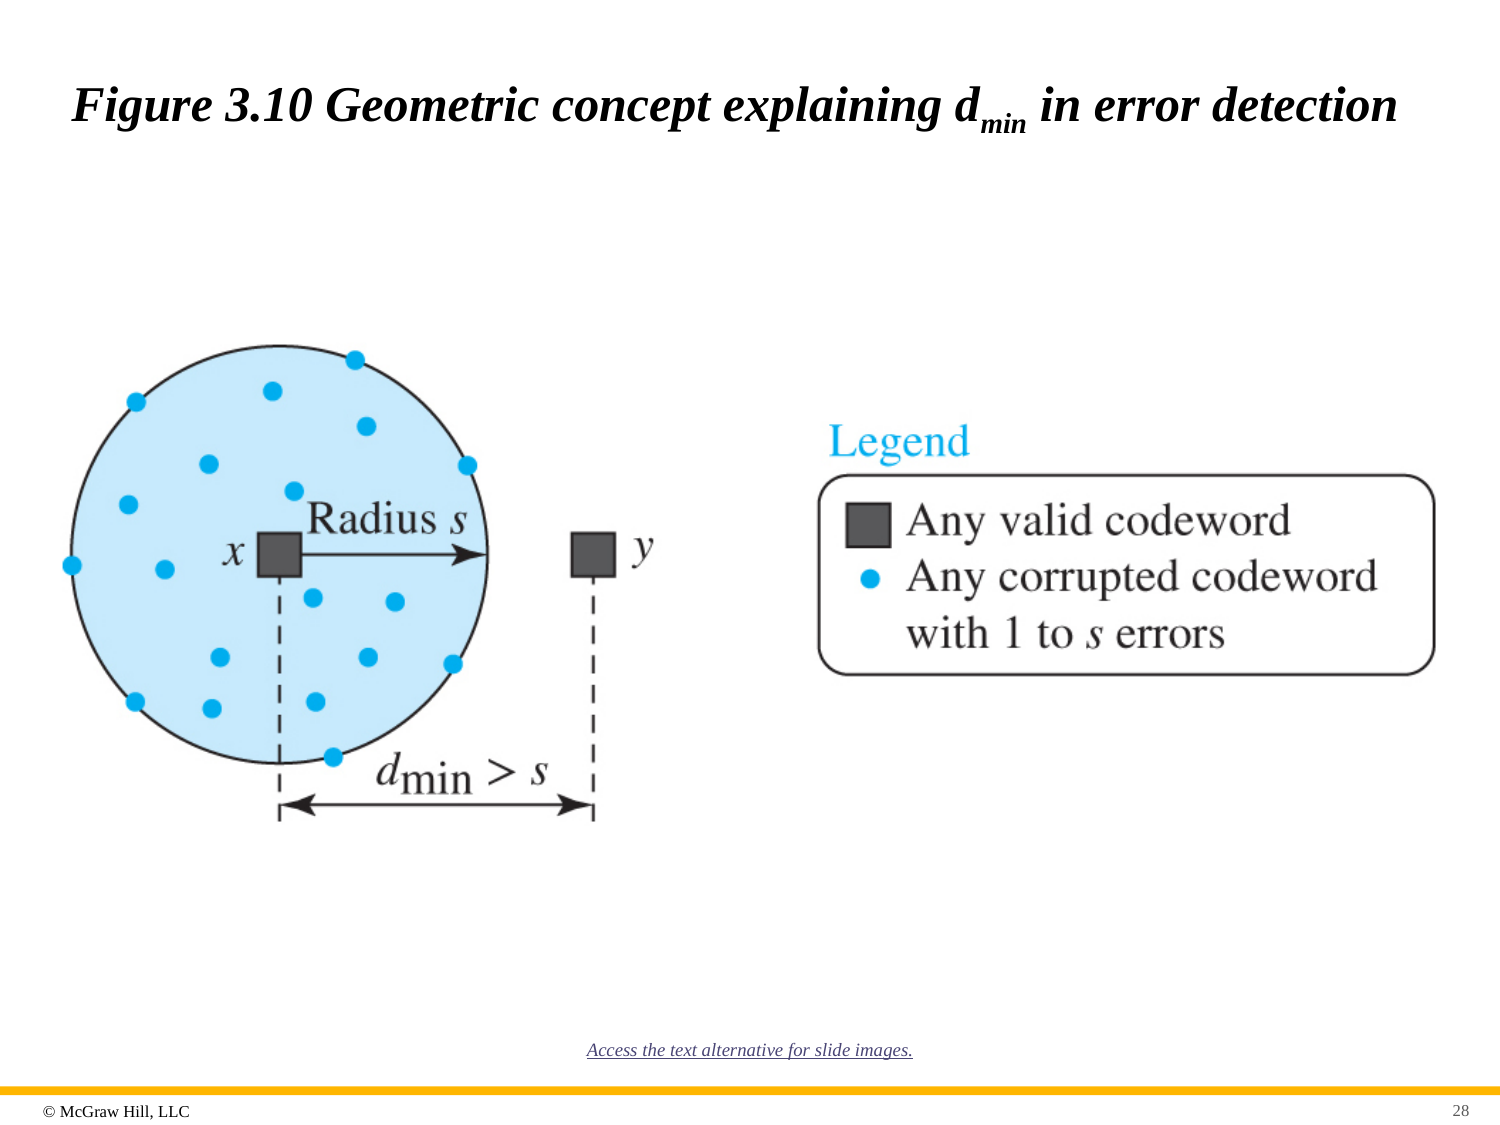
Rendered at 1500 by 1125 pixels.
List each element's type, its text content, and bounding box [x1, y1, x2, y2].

slide_number 28 [1418, 1096, 1477, 1123]
list Access the text alternative for slide images. [525, 1033, 975, 1066]
title Figure 3.10 Geometric concept explaining dmin in error detection [56, 50, 1444, 162]
picture [59, 342, 1440, 826]
